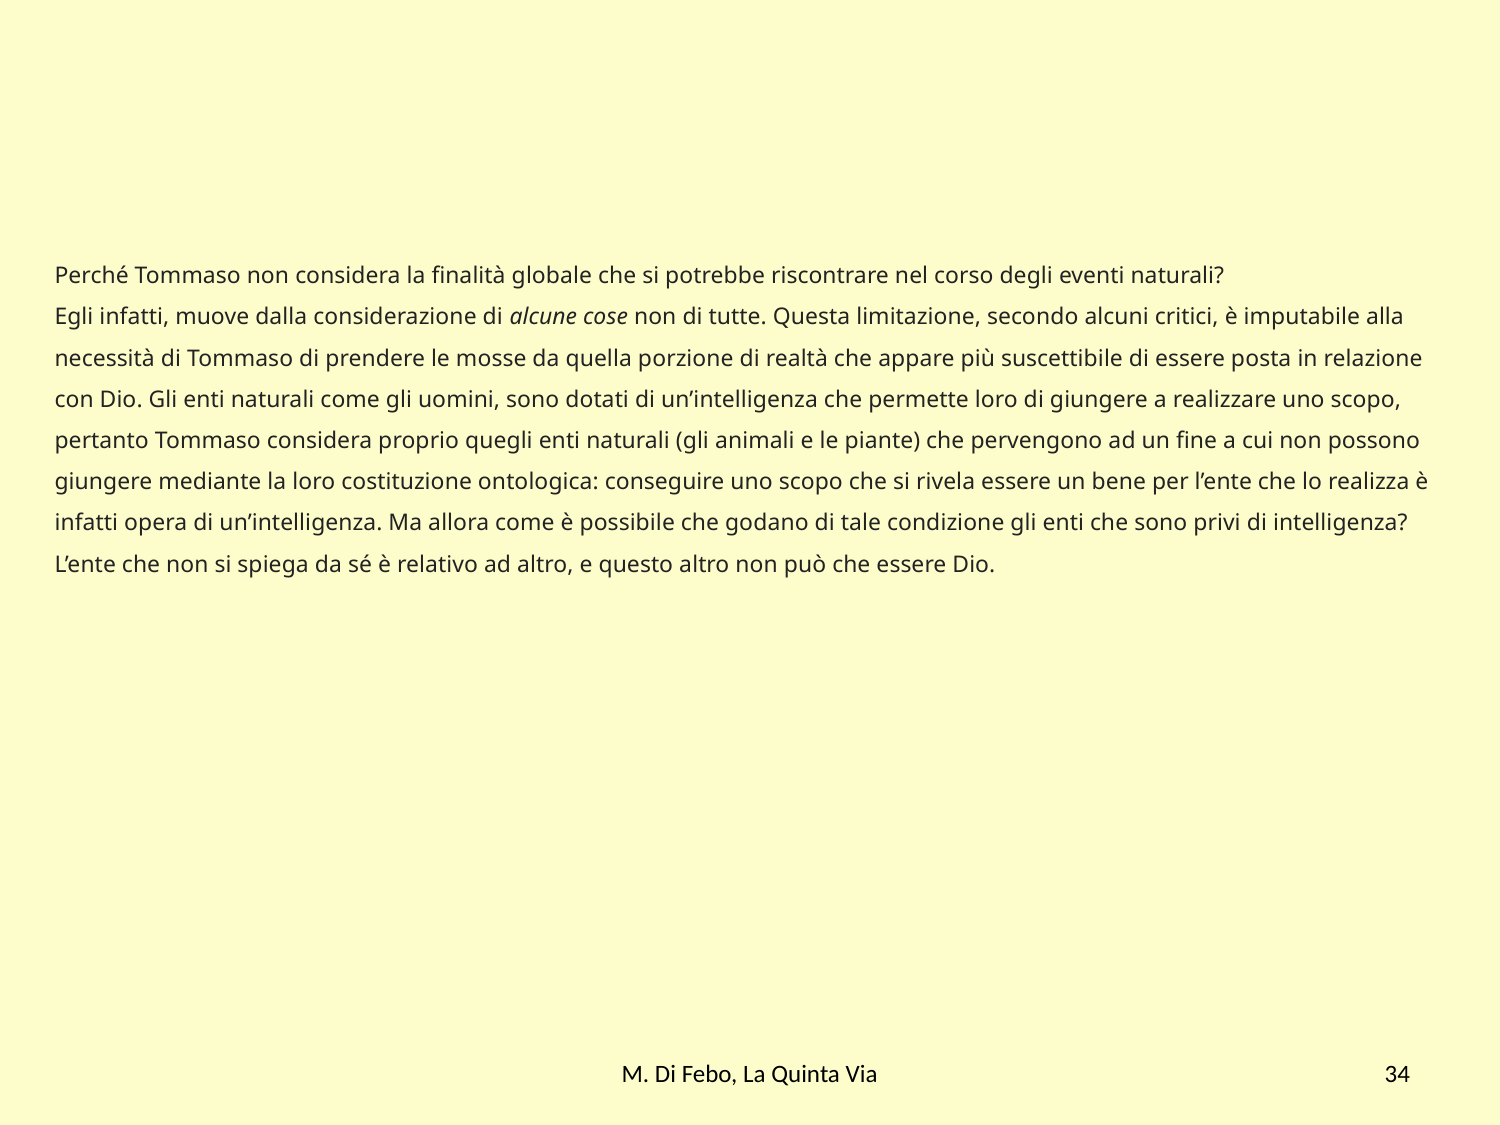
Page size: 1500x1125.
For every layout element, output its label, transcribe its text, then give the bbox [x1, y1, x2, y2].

slide_number 34 [1074, 1042, 1425, 1103]
text_box Perché Tommaso non considera la finalità globale che si potrebbe riscontrare nel corso degli eventi naturali? Egli infatti, muove dalla considerazione di alcune cose non di tutte. Questa limitazione, secondo alcuni critici, è imputabile alla necessità di Tommaso di prendere le mosse da quella porzione di realtà che appare più suscettibile di essere posta in relazione con Dio. Gli enti naturali come gli uomini, sono dotati di un’intelligenza che permette loro di giungere a realizzare uno scopo, pertanto Tommaso considera proprio quegli enti naturali (gli animali e le piante) che pervengono ad un fine a cui non possono giungere mediante la loro costituzione ontologica: conseguire uno scopo che si rivela essere un bene per l’ente che lo realizza è infatti opera di un’intelligenza. Ma allora come è possibile che godano di tale condizione gli enti che sono privi di intelligenza? L’ente che non si spiega da sé è relativo ad altro, e questo altro non può che essere Dio. [39, 239, 1468, 584]
footer M. Di Febo, La Quinta Via [512, 1042, 988, 1103]
